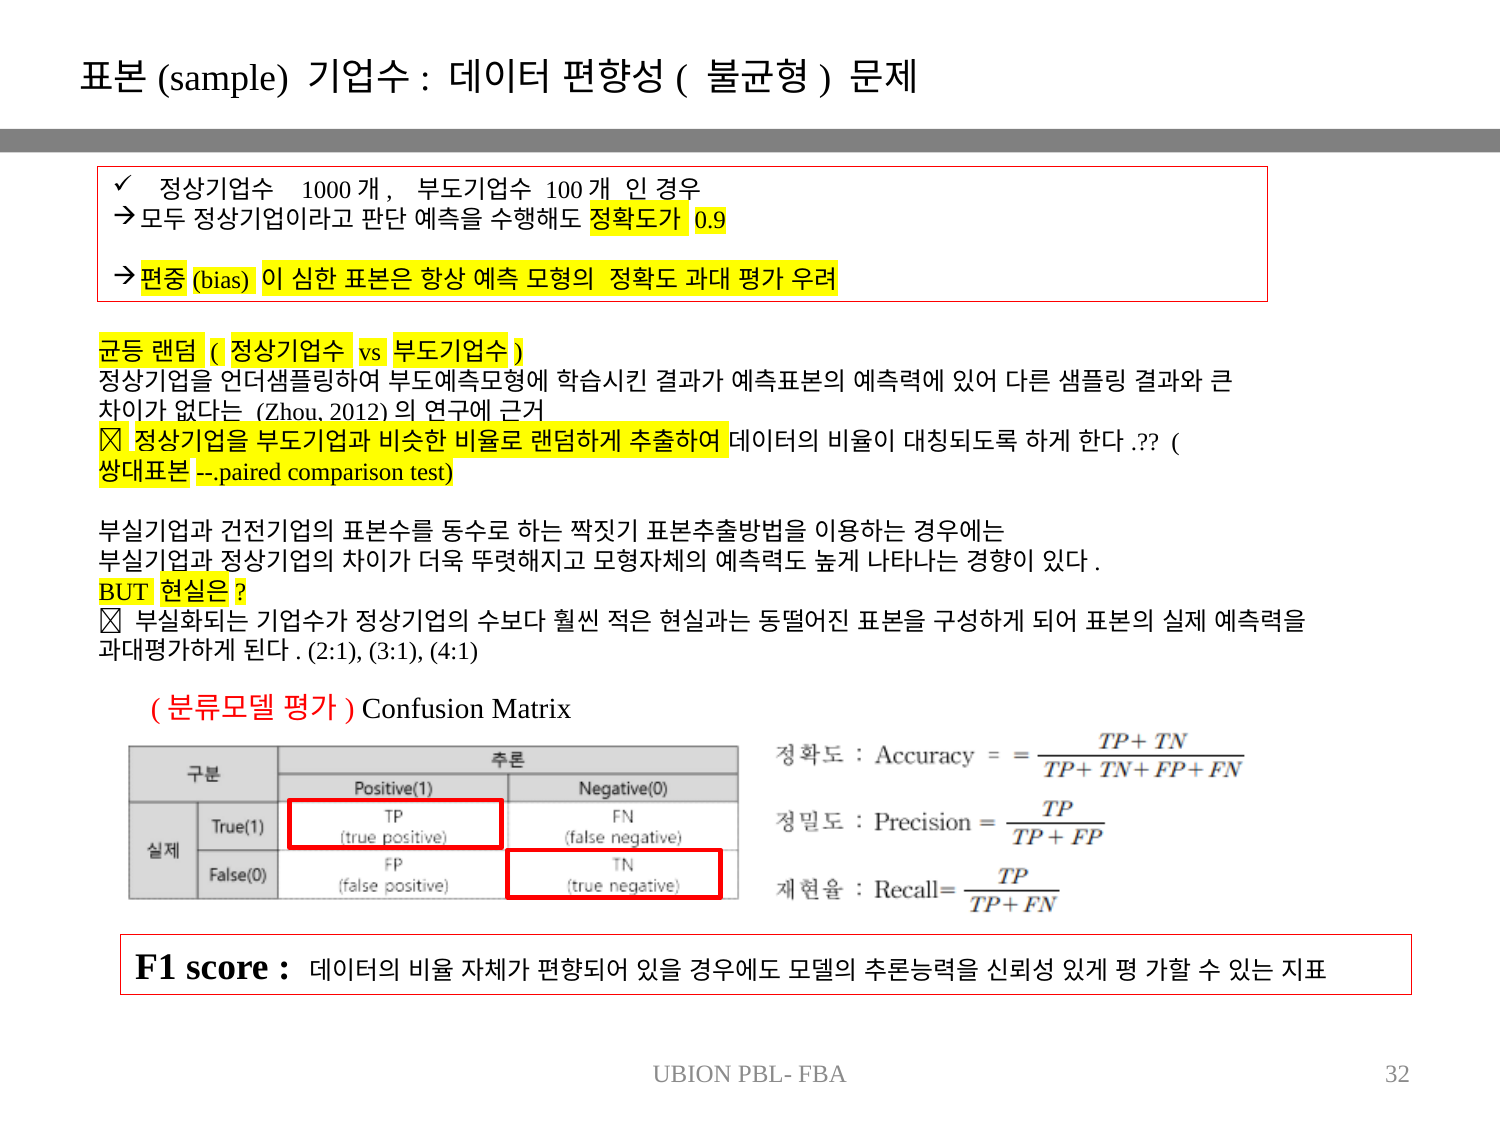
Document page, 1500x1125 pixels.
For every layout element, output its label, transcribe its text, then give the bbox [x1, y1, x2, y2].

picture [767, 727, 1291, 921]
text_box 부실기업과 건전기업의 표본수를 동수로 하는 짝짓기 표본추출방법을 이용하는 경우에는 부실기업과 정상기업의 차이가 더욱 뚜렷해지고 모형자체의 예측력도 높게 나타나는 경향이 있다. BUT 현실은?  부실화되는 기업수가 정상기업의 수보다 훨씬 적은 현실과는 동떨어진 표본을 구성하게 되어 표본의 실제 예측력을 과대평가하게 된다. (2:1), (3:1), (4:1) [83, 507, 1391, 673]
text_box [0, 128, 1500, 153]
text_box (분류모델 평가) Confusion Matrix [136, 681, 587, 726]
text_box 정상기업수 1000개, 부도기업수 100개 인 경우 모두 정상기업이라고 판단 예측을 수행해도 정확도가 0.9 편중(bias) 이 심한 표본은 항상 예측 모형의 정확도 과대 평가 우려 [97, 166, 1268, 302]
text_box F1 score : 데이터의 비율 자체가 편향되어 있을 경우에도 모델의 추론능력을 신뢰성 있게 평 가할 수 있는 지표 [120, 934, 1412, 995]
picture [113, 727, 748, 914]
footer UBION PBL- FBA [512, 1042, 988, 1103]
slide_number 32 [1074, 1042, 1425, 1103]
text_box 표본(sample) 기업수: 데이터 편향성( 불균형) 문제 [64, 46, 1140, 106]
text_box [22, 46, 1195, 129]
text_box 균등 랜덤 ( 정상기업수 vs 부도기업수) 정상기업을 언더샘플링하여 부도예측모형에 학습시킨 결과가 예측표본의 예측력에 있어 다른 샘플링 결과와 큰 차이가 없다는 (Zhou, 2012)의 연구에 근거  정상기업을 부도기업과 비슷한 비율로 랜덤하게 추출하여 데이터의 비율이 대칭되도록 하게 한다.?? (쌍대표본--.paired comparison test) [83, 328, 1290, 493]
